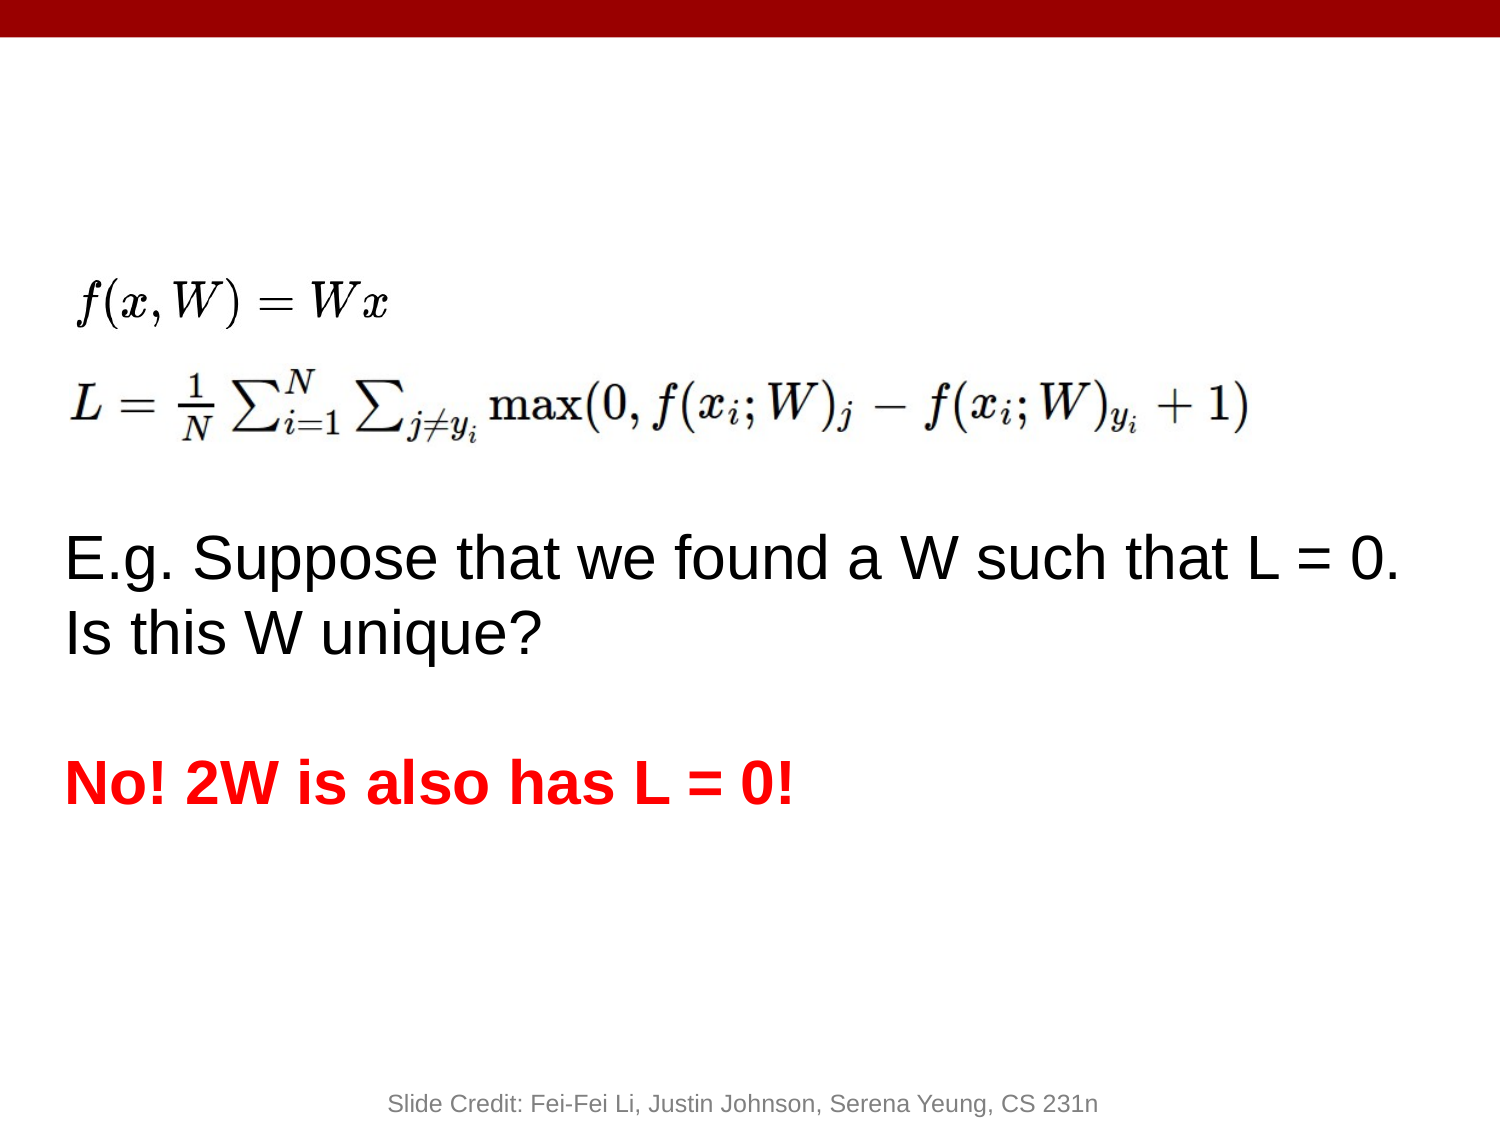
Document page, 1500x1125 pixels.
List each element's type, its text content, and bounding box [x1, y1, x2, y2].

text_box E.g. Suppose that we found a W such that L = 0. Is this W unique? No! 2W is also has L = 0! [49, 502, 1451, 839]
picture [69, 363, 1252, 448]
text_box Slide Credit: Fei-Fei Li, Justin Johnson, Serena Yeung, CS 231n [299, 1049, 1188, 1125]
picture [69, 268, 391, 337]
